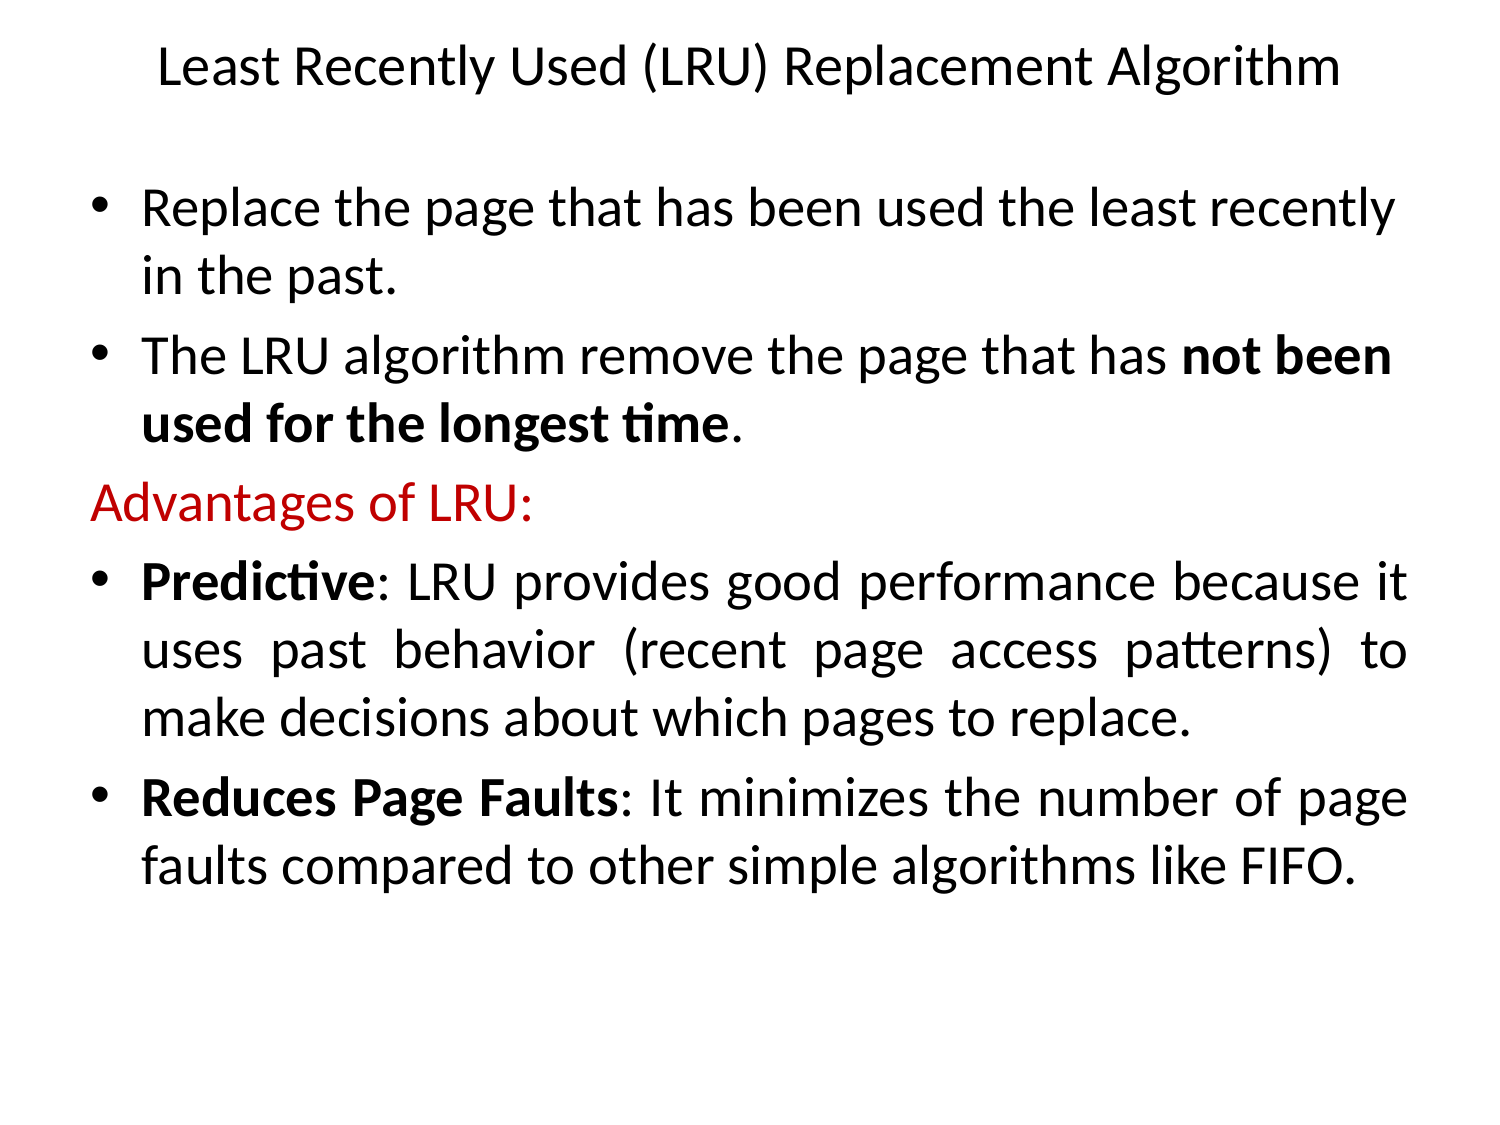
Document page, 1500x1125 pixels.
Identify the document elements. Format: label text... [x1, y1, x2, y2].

title Least Recently Used (LRU) Replacement Algorithm [75, 45, 1425, 150]
list Replace the page that has been used the least recently in the past. The LRU algorithm remove the page that has not been used for the longest time. Advantages of LRU: Predictive: LRU provides good performance because it uses past behavior (recent page access patterns) to make decisions about which pages to replace. Reduces Page Faults: It minimizes the number of page faults compared to other simple algorithms like FIFO. [75, 162, 1425, 1005]
